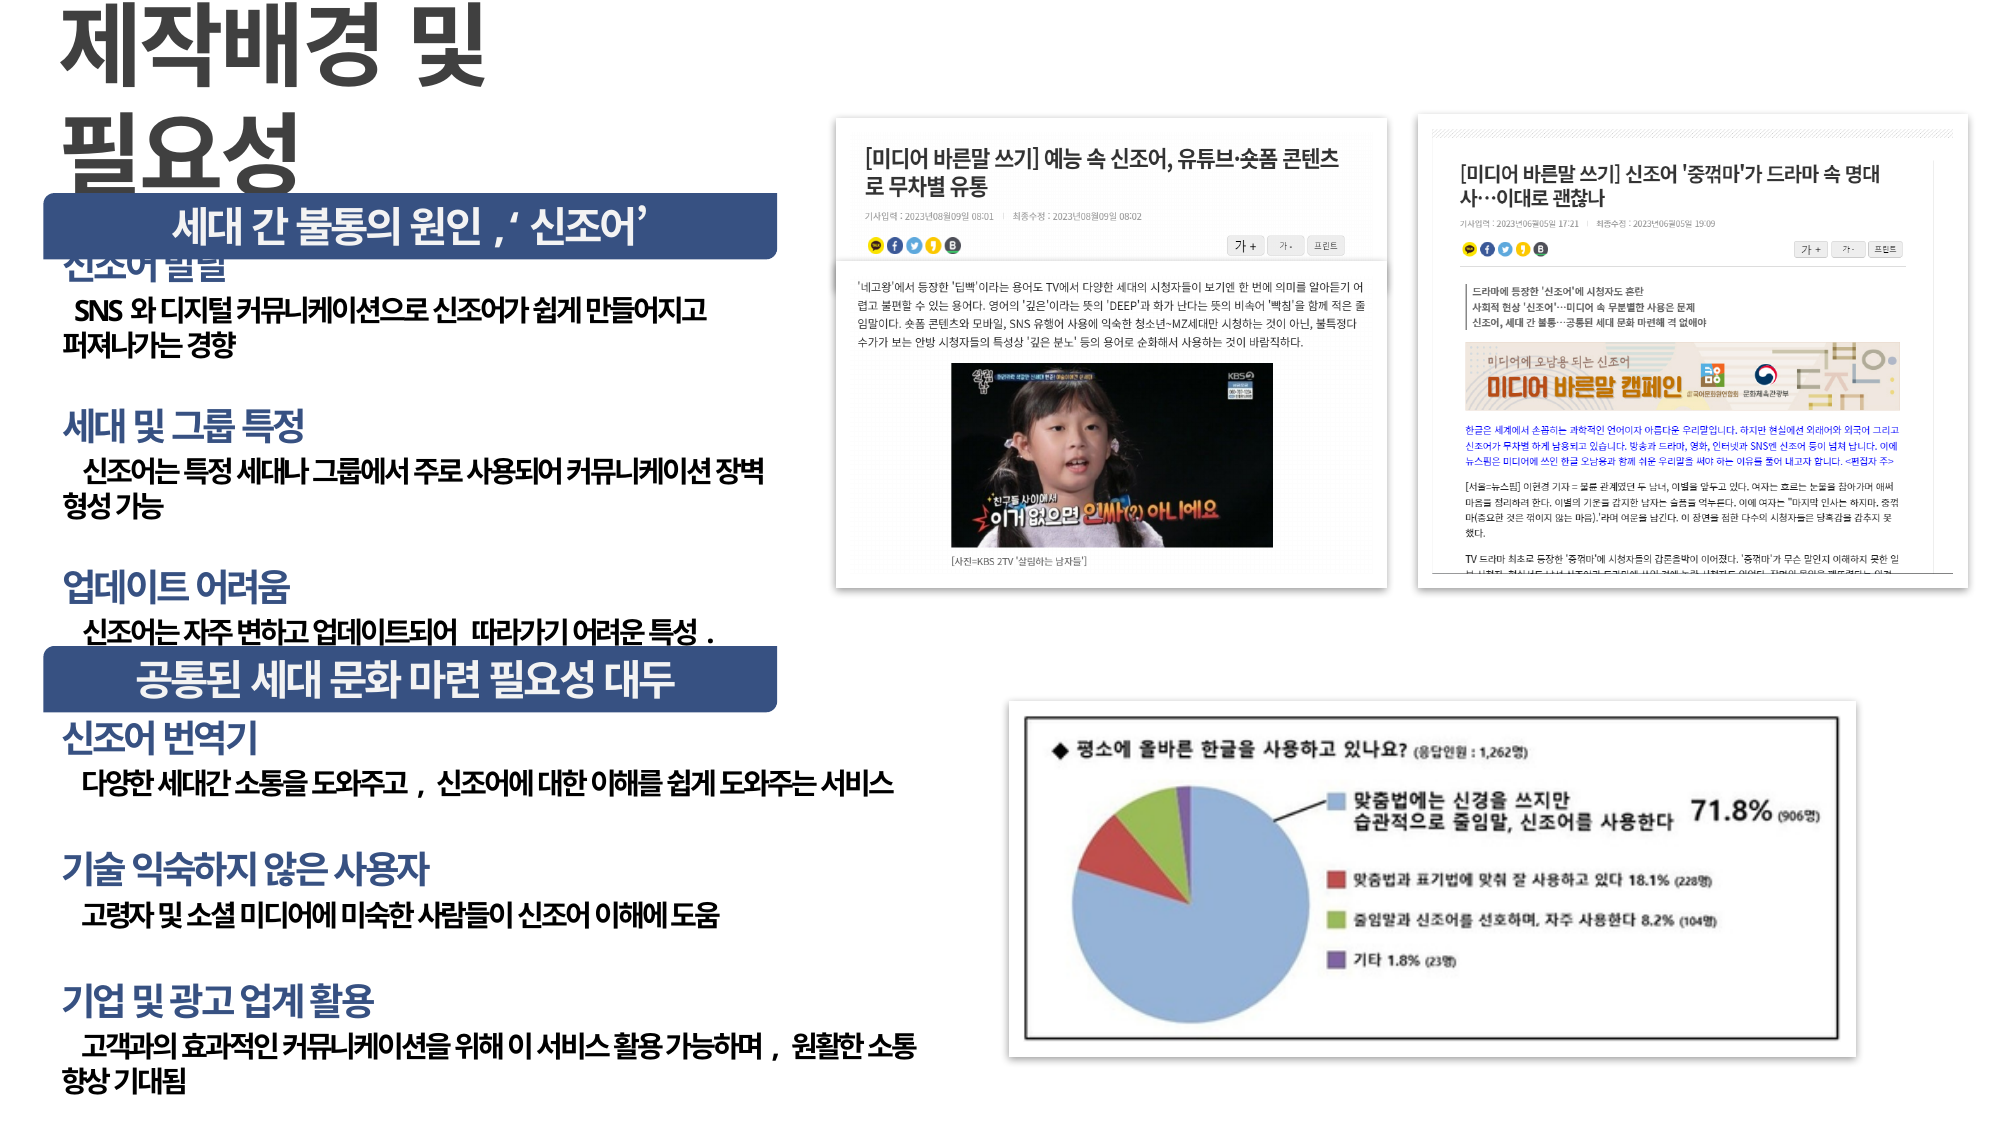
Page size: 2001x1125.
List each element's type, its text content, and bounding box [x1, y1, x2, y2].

text_box 신조어 번역기 다양한 세대간 소통을 도와주고, 신조어에 대한 이해를 쉽게 도와주는 서비스 기술 익숙하지 않은 사용자 고령자 및 소셜 미디어에 미숙한 사람들이 신조어 이해에 도움 기업 및 광고 업계 활용 고객과의 효과적인 커뮤니케이션을 위해 이 서비스 활용 가능하며, 원활한 소통 향상 기대됨 [27, 744, 987, 1069]
text_box 공통된 세대 문화 마련 필요성 대두 [42, 644, 779, 714]
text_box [850, 132, 1373, 574]
picture [1432, 128, 1953, 574]
picture [1022, 715, 1842, 1043]
text_box 제작배경 및 필요성 [43, 0, 717, 197]
text_box 신조어 발달 SNS와 디지털 커뮤니케이션으로 신조어가 쉽게 만들어지고 퍼져나가는 경향 세대 및 그룹 특정 신조어는 특정 세대나 그룹에서 주로 사용되어 커뮤니케이션 장벽 형성 가능 업데이트 어려움 신조어는 자주 변하고 업데이트되어 따라가기 어려운 특성. [26, 265, 853, 633]
text_box 세대 간 불통의 원인, ‘신조어’ [42, 192, 779, 261]
